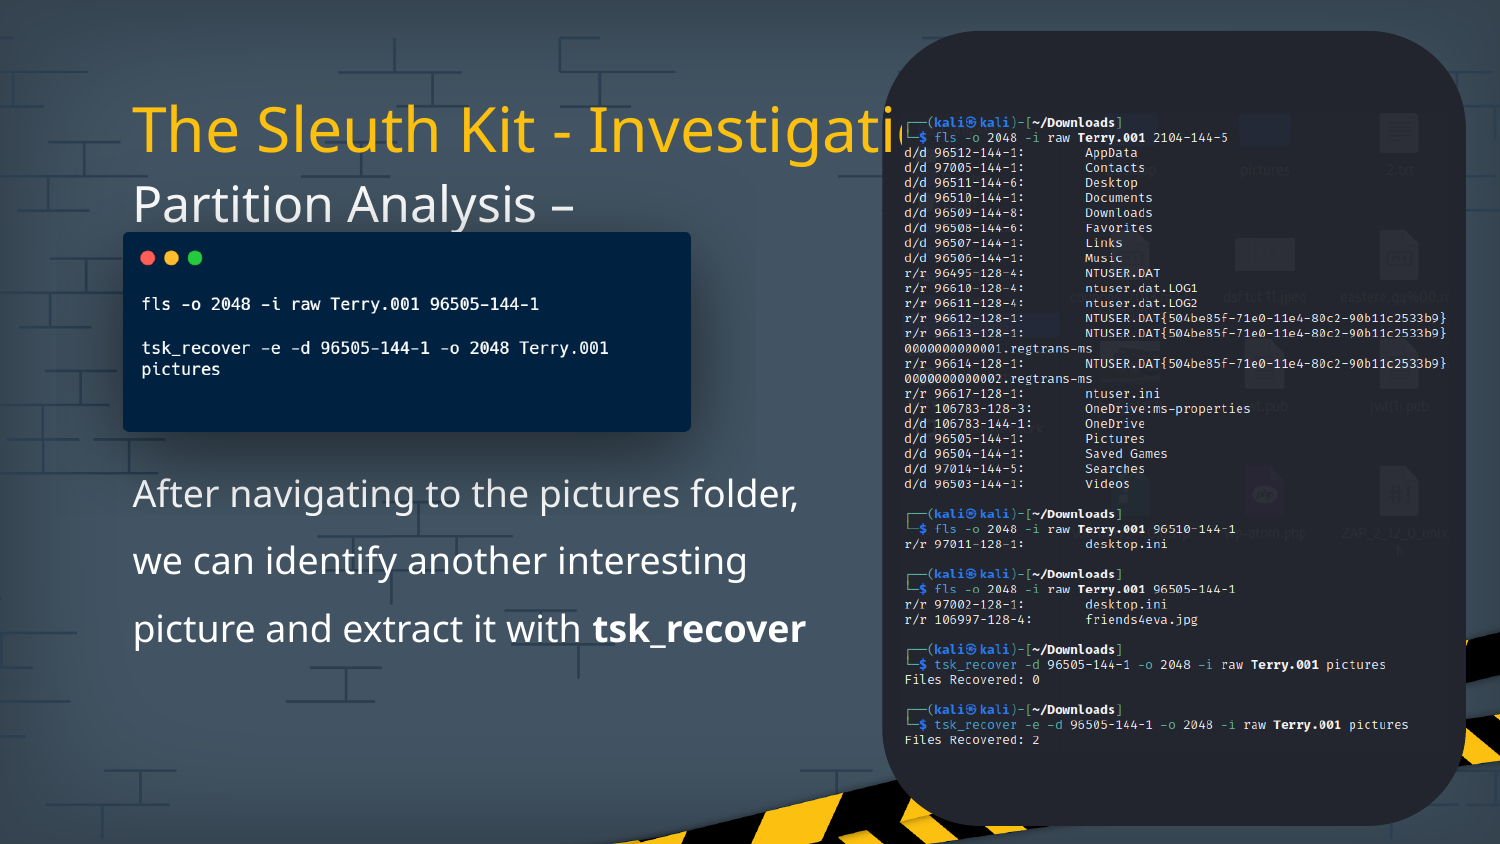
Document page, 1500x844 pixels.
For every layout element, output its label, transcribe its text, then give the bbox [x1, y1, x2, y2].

text_box [880, 28, 1468, 828]
picture [0, 0, 1500, 844]
title The Sleuth Kit - Investigation [117, 88, 1383, 167]
text_box After navigating to the pictures folder, we can identify another interesting picture and extract it with tsk_recover [117, 439, 823, 658]
